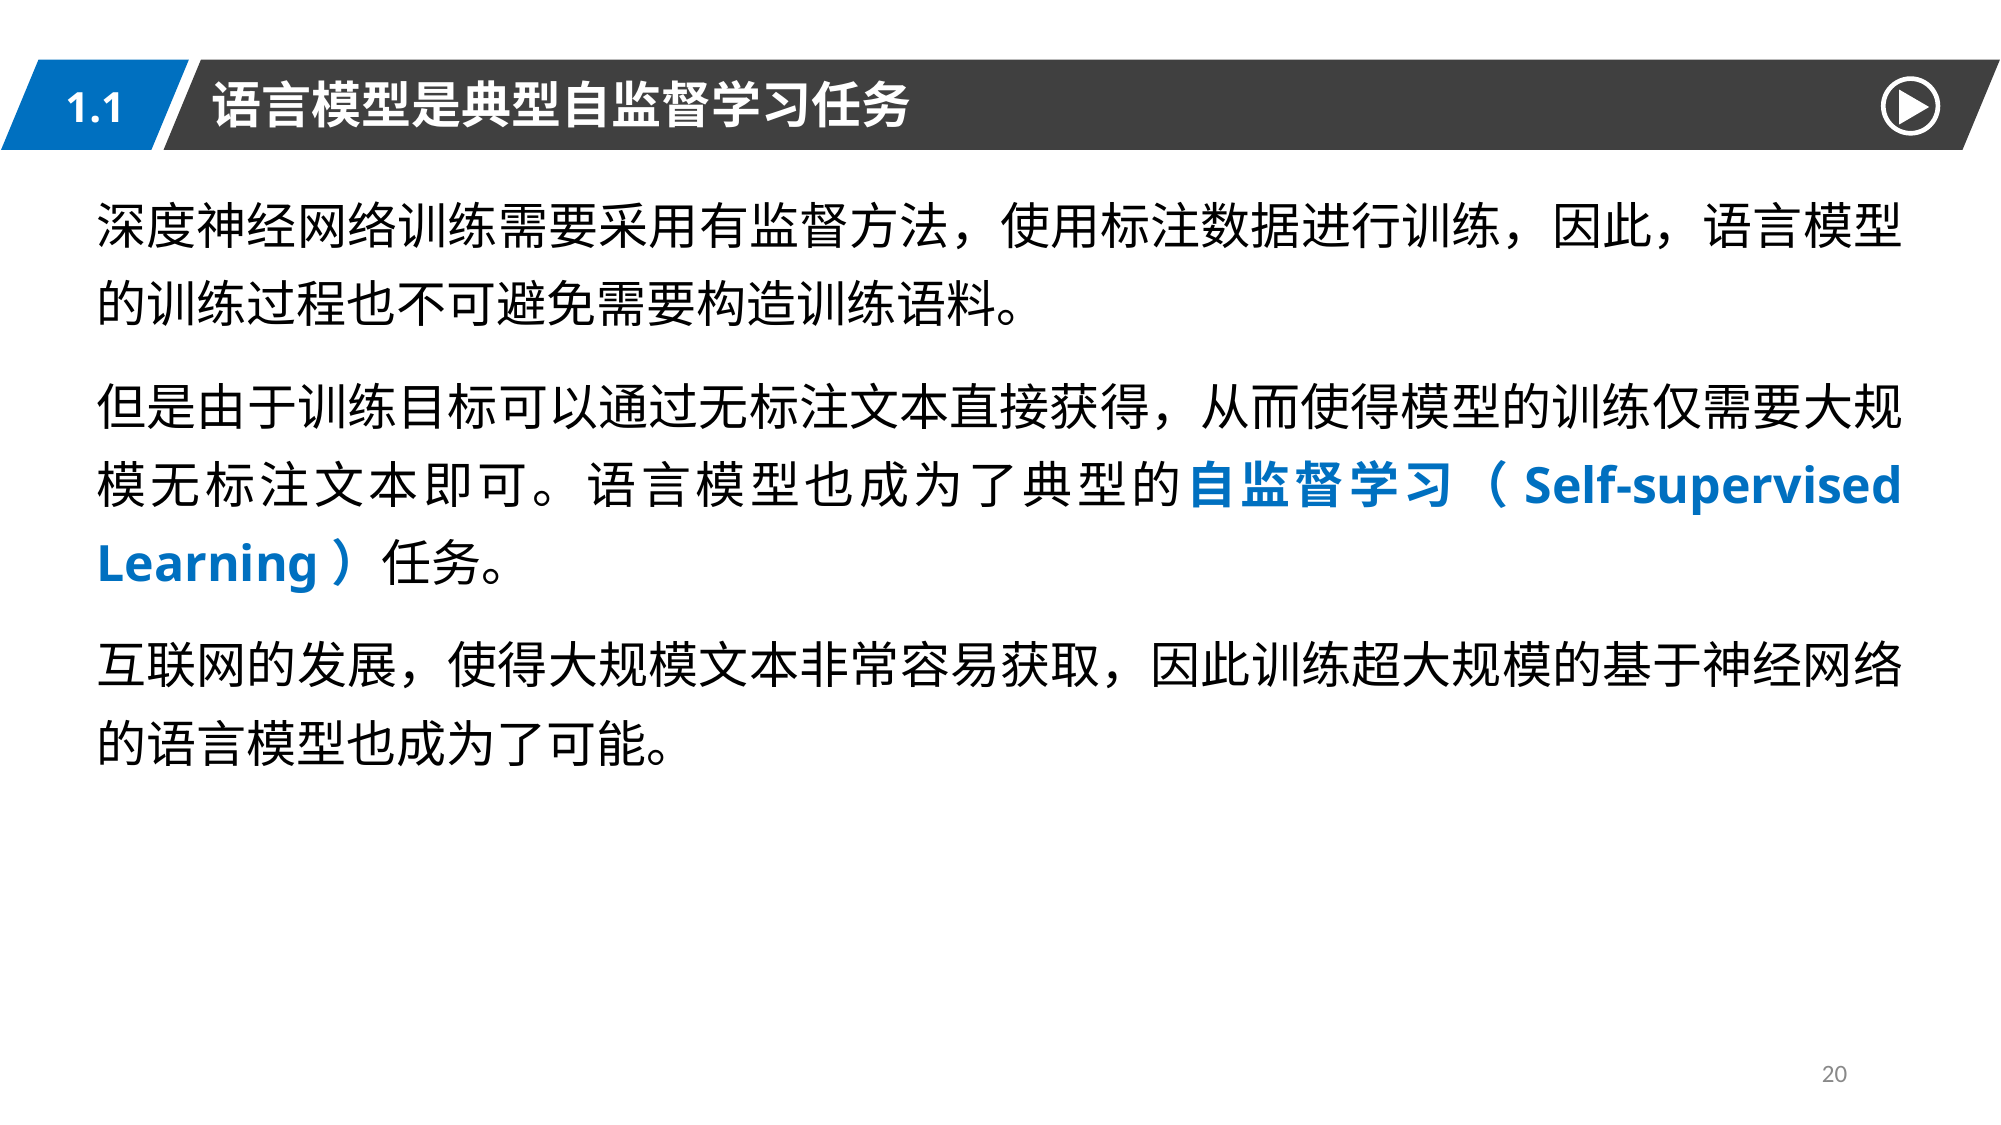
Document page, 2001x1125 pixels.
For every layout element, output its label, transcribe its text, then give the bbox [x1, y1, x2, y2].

text_box [32, 59, 189, 120]
slide_number 20 [1412, 1042, 1863, 1103]
text_box 1.1 [26, 73, 164, 138]
text_box 深度神经网络训练需要采用有监督方法，使用标注数据进行训练，因此，语言模型的训练过程也不可避免需要构造训练语料。 但是由于训练目标可以通过无标注文本直接获得，从而使得模型的训练仅需要大规模无标注文本即可。语言模型也成为了典型的自监督学习（Self-supervised Learning）任务。 互联网的发展，使得大规模文本非常容易获取，因此训练超大规模的基于神经网络的语言模型也成为了可能。 [81, 168, 1919, 780]
text_box [163, 59, 2000, 150]
text_box 语言模型是典型自监督学习任务 [196, 66, 1000, 142]
text_box [1, 89, 157, 150]
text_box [1883, 78, 1939, 134]
